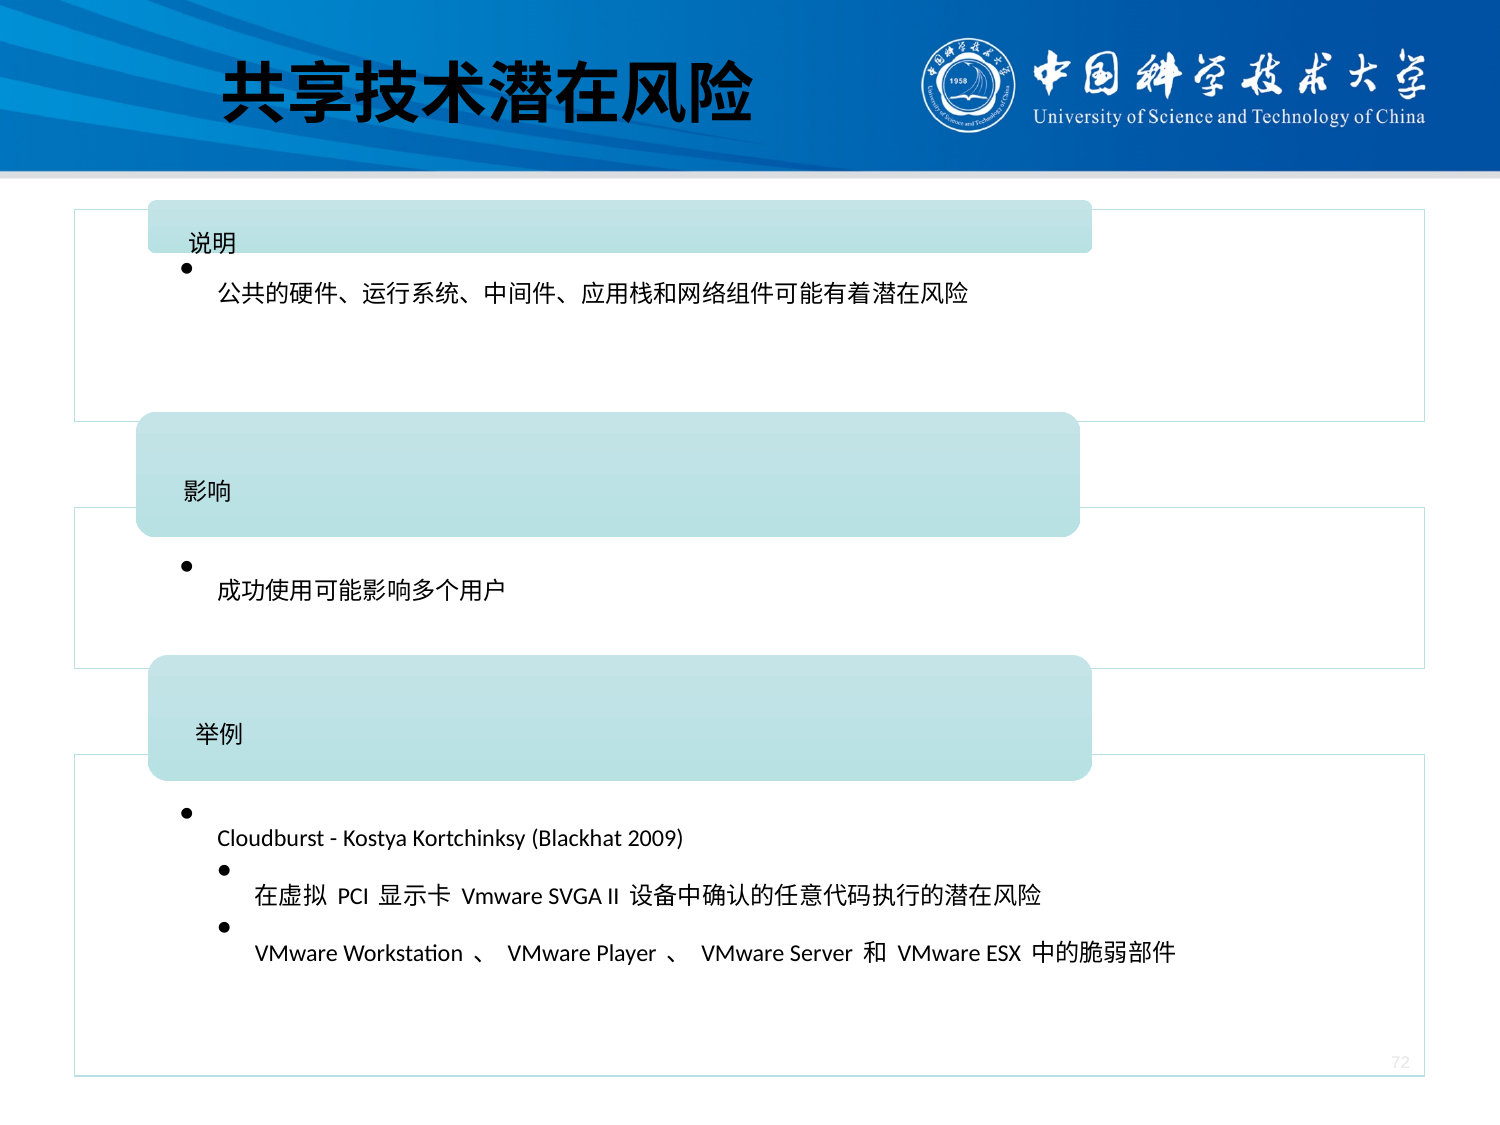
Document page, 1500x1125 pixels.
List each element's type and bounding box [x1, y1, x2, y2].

text_box [74, 199, 1425, 1086]
picture [0, 0, 1500, 1125]
